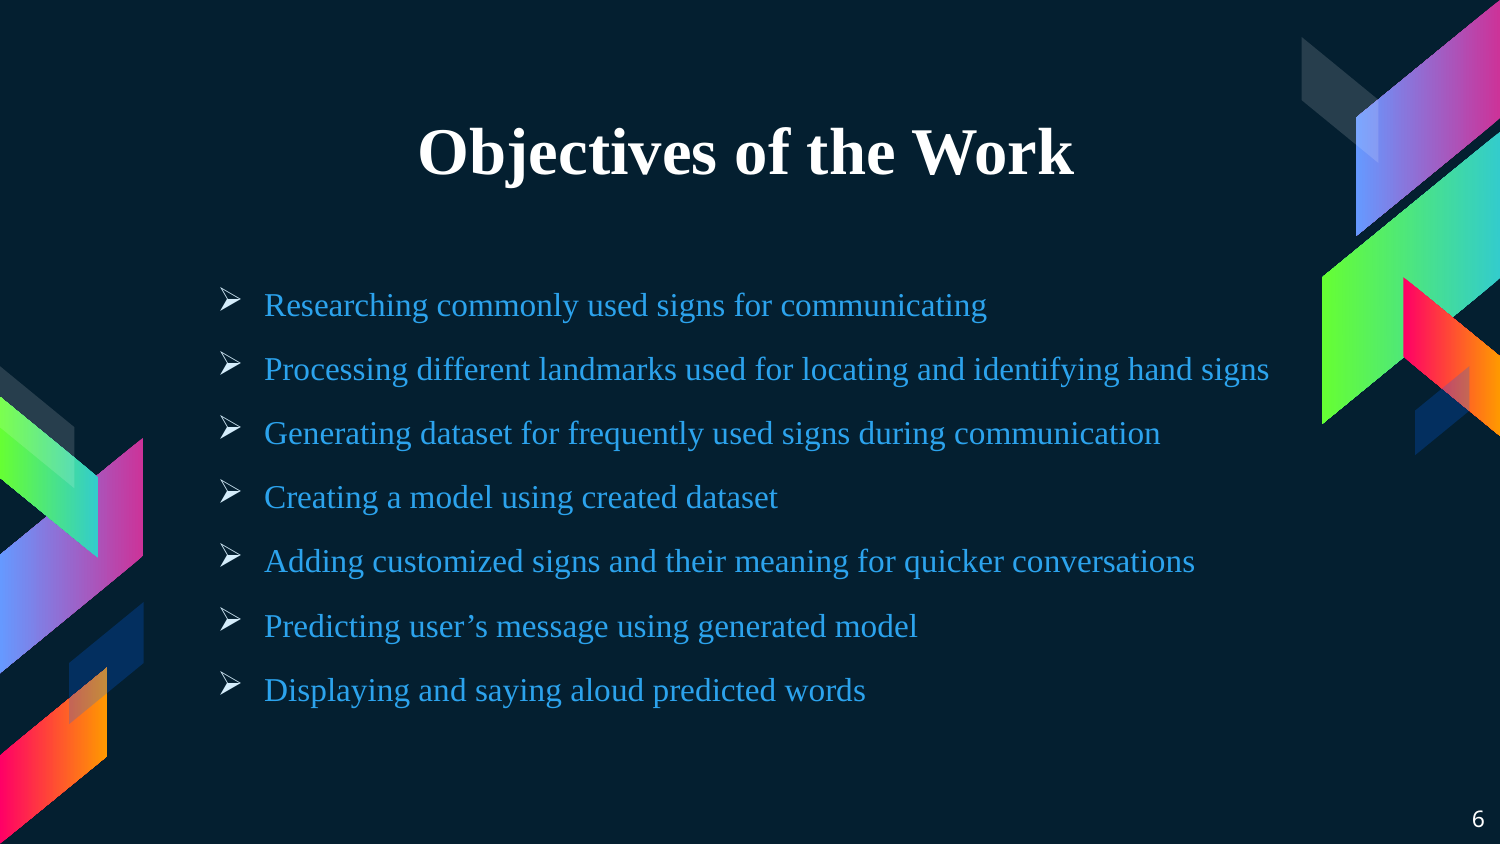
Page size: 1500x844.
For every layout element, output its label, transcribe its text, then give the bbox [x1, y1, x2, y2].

text_box Objectives of the Work [402, 102, 1098, 203]
slide_number 6 [1403, 789, 1500, 844]
text_box Researching commonly used signs for communicating Processing different landmarks used for locating and identifying hand signs Generating dataset for frequently used signs during communication Creating a model using created dataset Adding customized signs and their meaning for quicker conversations Predicting user’s message using generated model Displaying and saying aloud predicted words [127, 248, 1373, 756]
